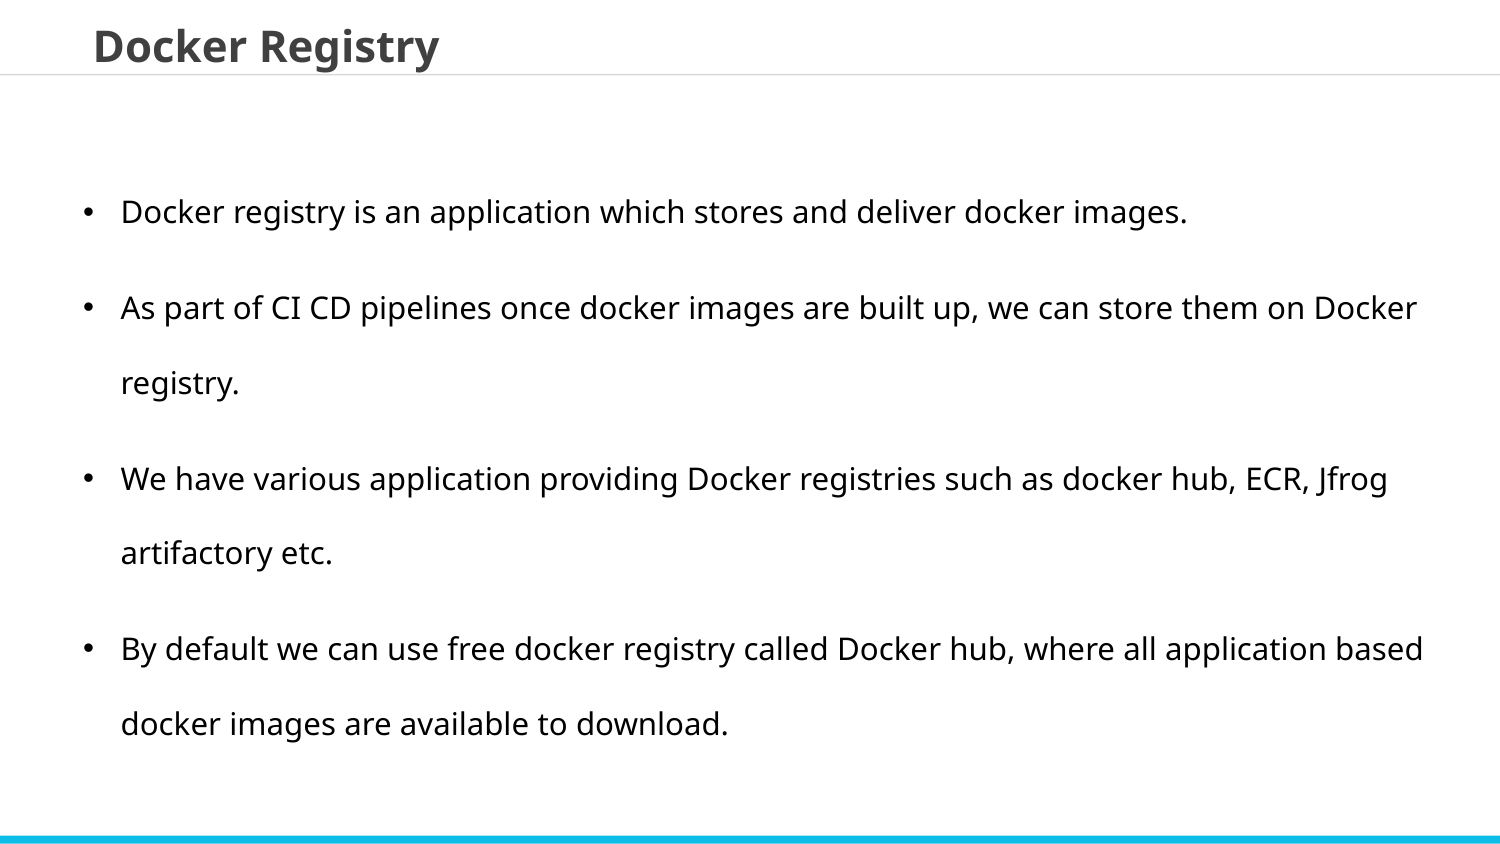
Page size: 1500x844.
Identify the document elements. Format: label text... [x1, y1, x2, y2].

text_box Docker registry is an application which stores and deliver docker images. As part of CI CD pipelines once docker images are built up, we can store them on Docker registry. We have various application providing Docker registries such as docker hub, ECR, Jfrog artifactory etc. By default we can use free docker registry called Docker hub, where all application based docker images are available to download. [71, 149, 1448, 762]
text_box [0, 833, 1500, 844]
text_box Docker Registry [78, 11, 455, 73]
